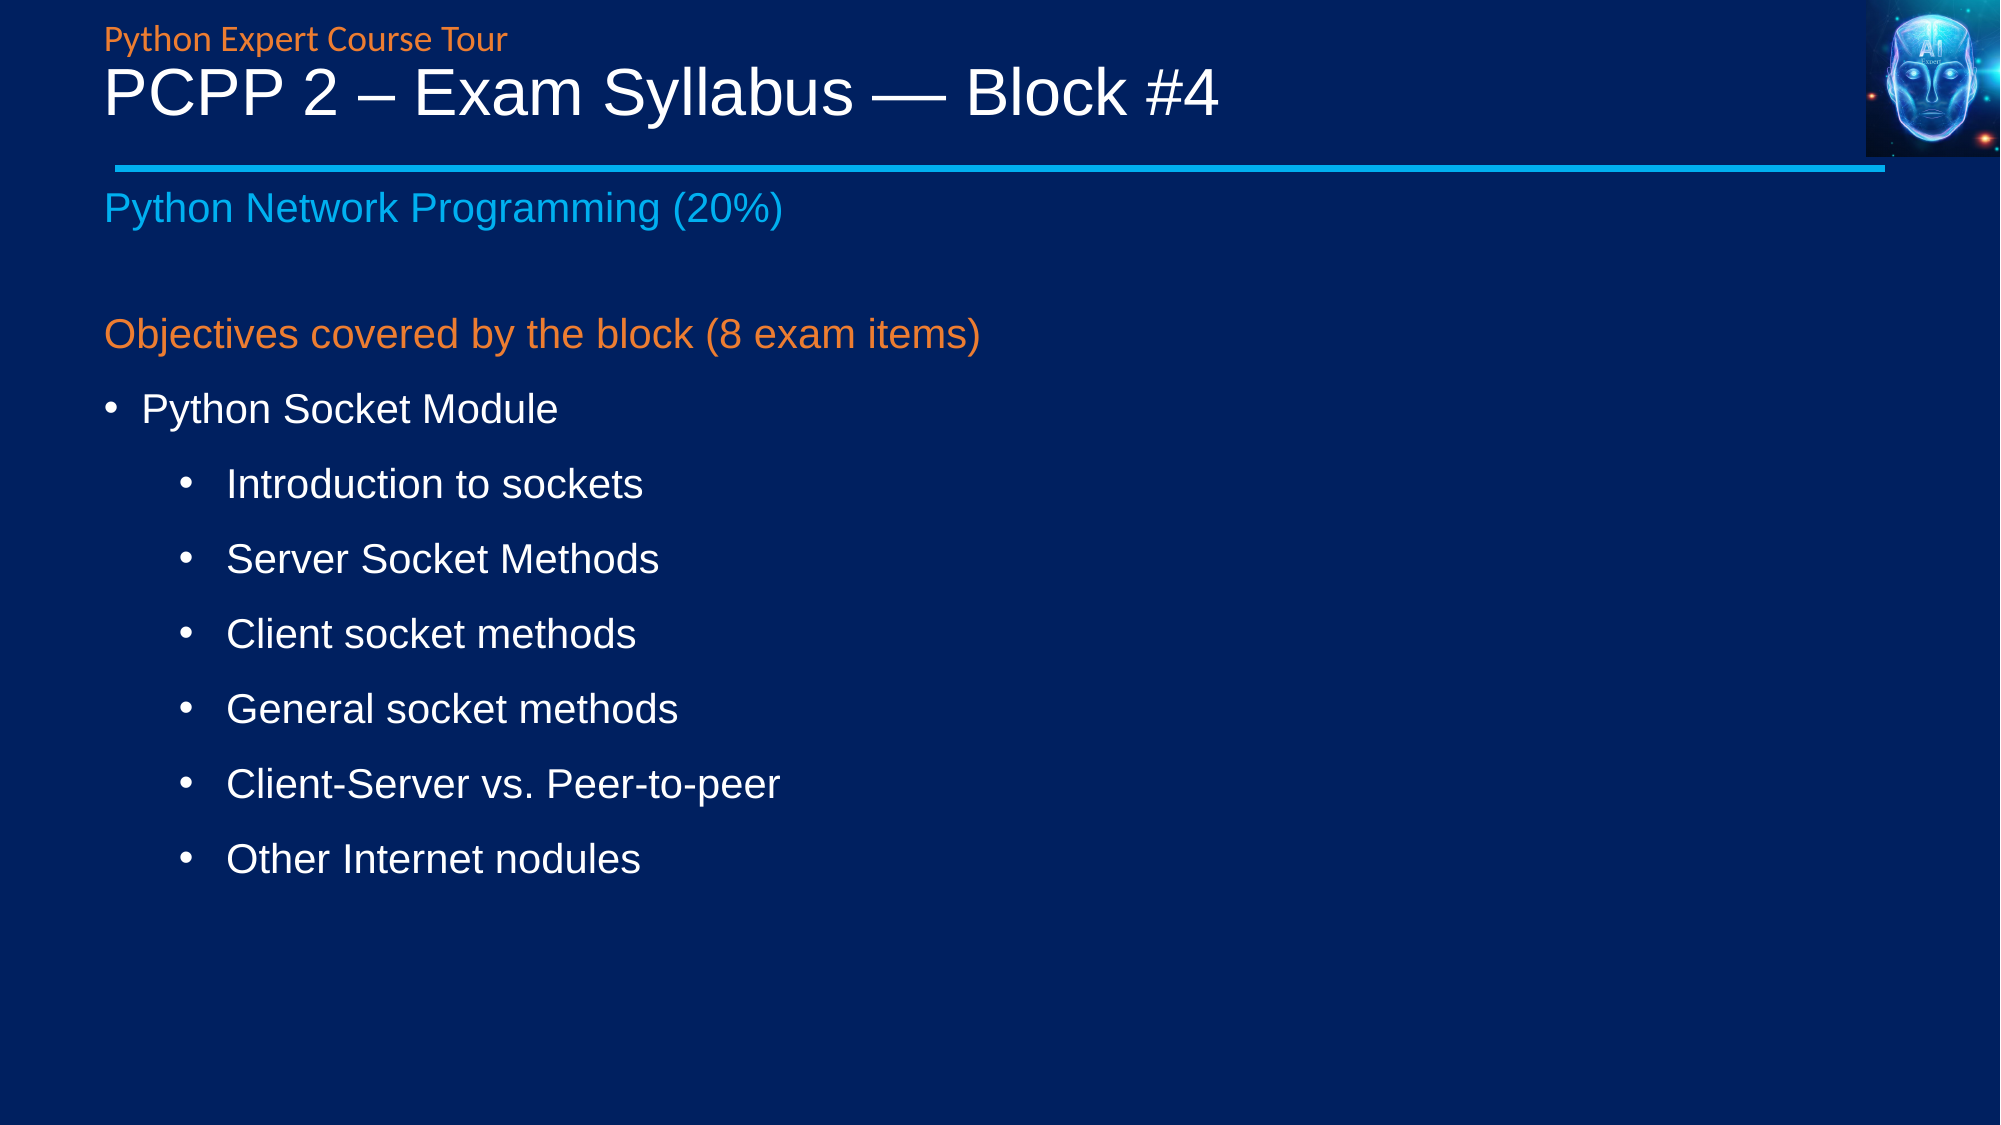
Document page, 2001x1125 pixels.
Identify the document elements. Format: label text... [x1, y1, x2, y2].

list Python Network Programming (20%) Objectives covered by the block (8 exam items) Python Socket Module Introduction to sockets Server Socket Methods Client socket methods General socket methods Client-Server vs. Peer-to-peer Other Internet nodules [89, 179, 1885, 1055]
text_box [115, 165, 1885, 172]
title PCPP 2 – Exam Syllabus –– Block #4 [89, 34, 1866, 154]
text_box Python Expert Course Tour [89, 6, 688, 67]
picture [1866, 0, 2000, 157]
